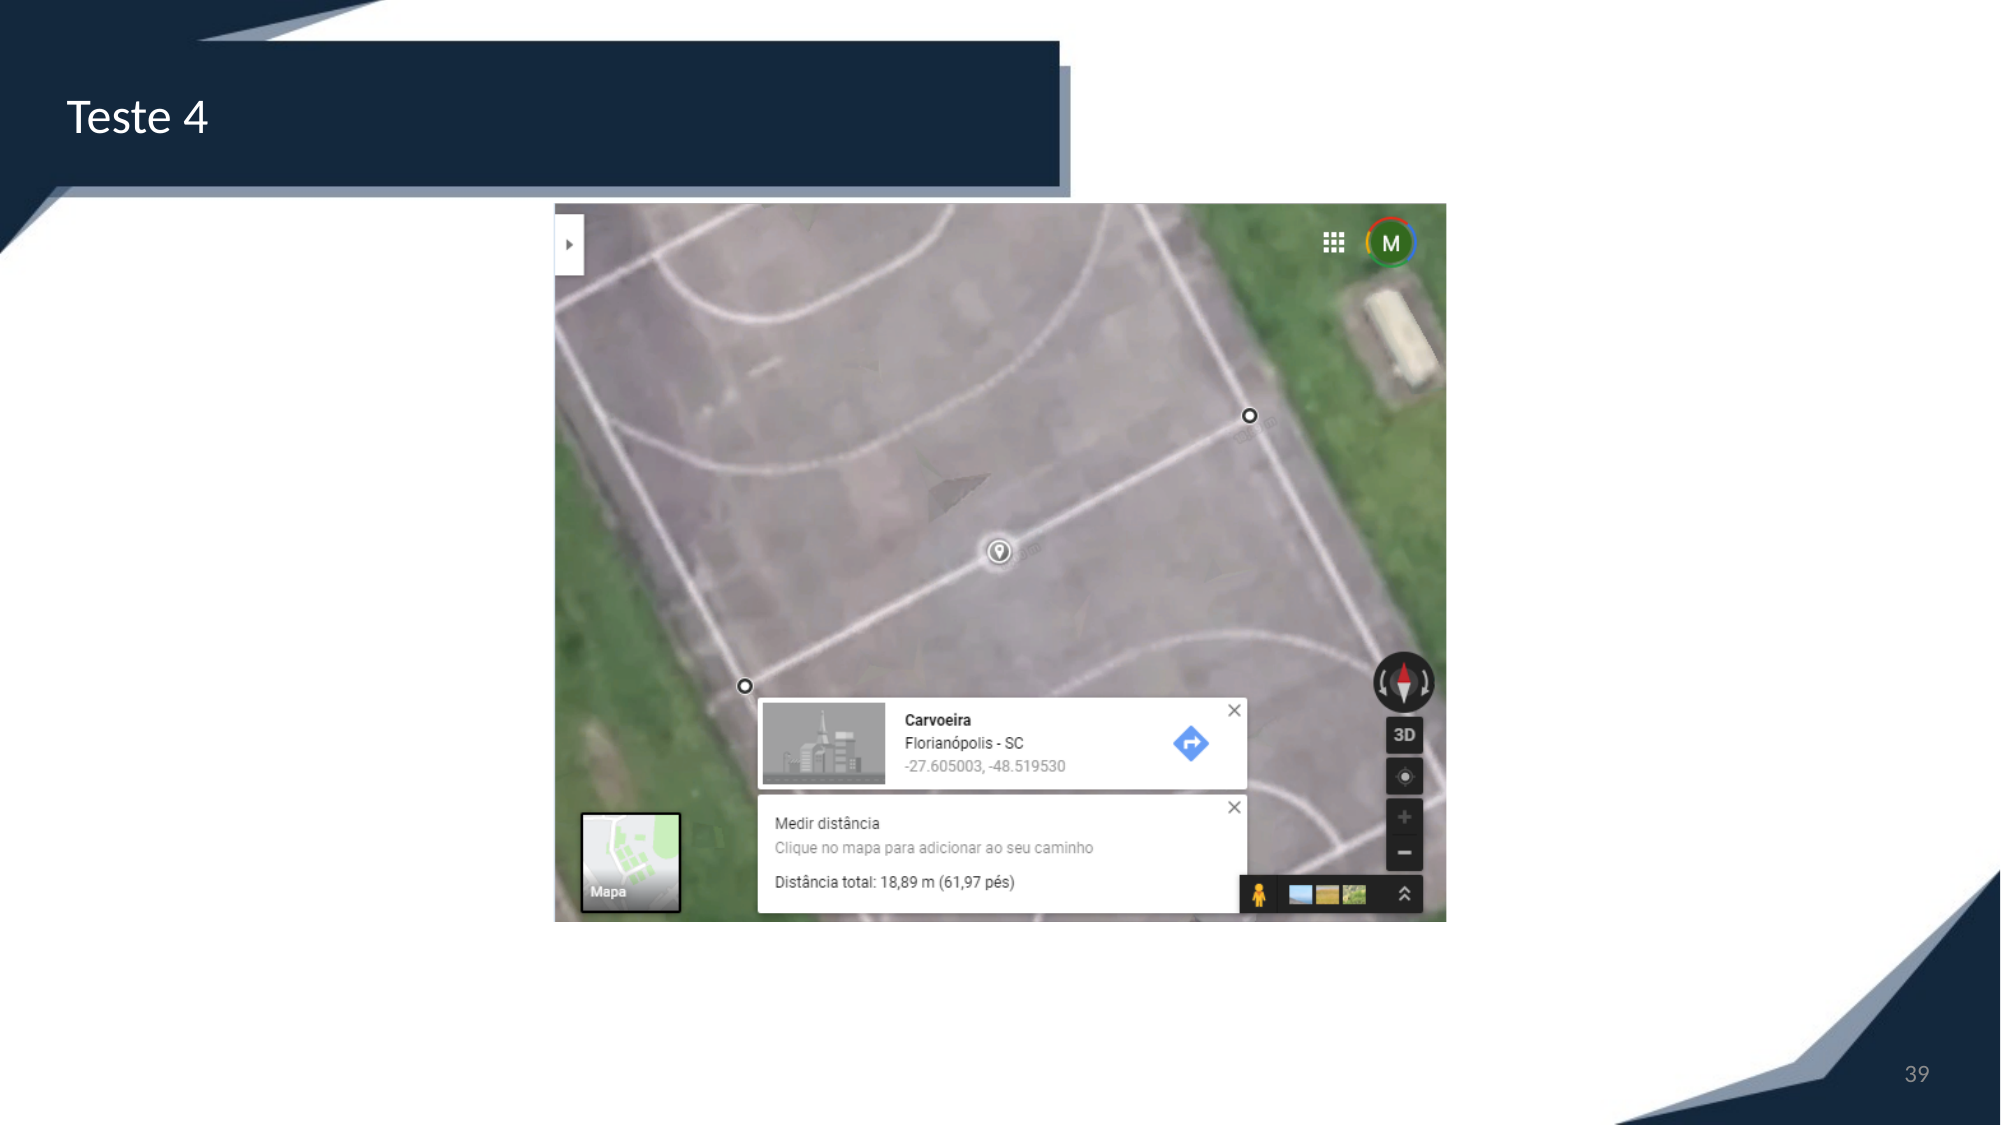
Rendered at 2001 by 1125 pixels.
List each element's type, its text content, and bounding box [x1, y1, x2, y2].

text_box Teste 4 [19, 42, 1059, 185]
slide_number 39 [1478, 1042, 1945, 1103]
picture [0, 0, 2001, 1125]
